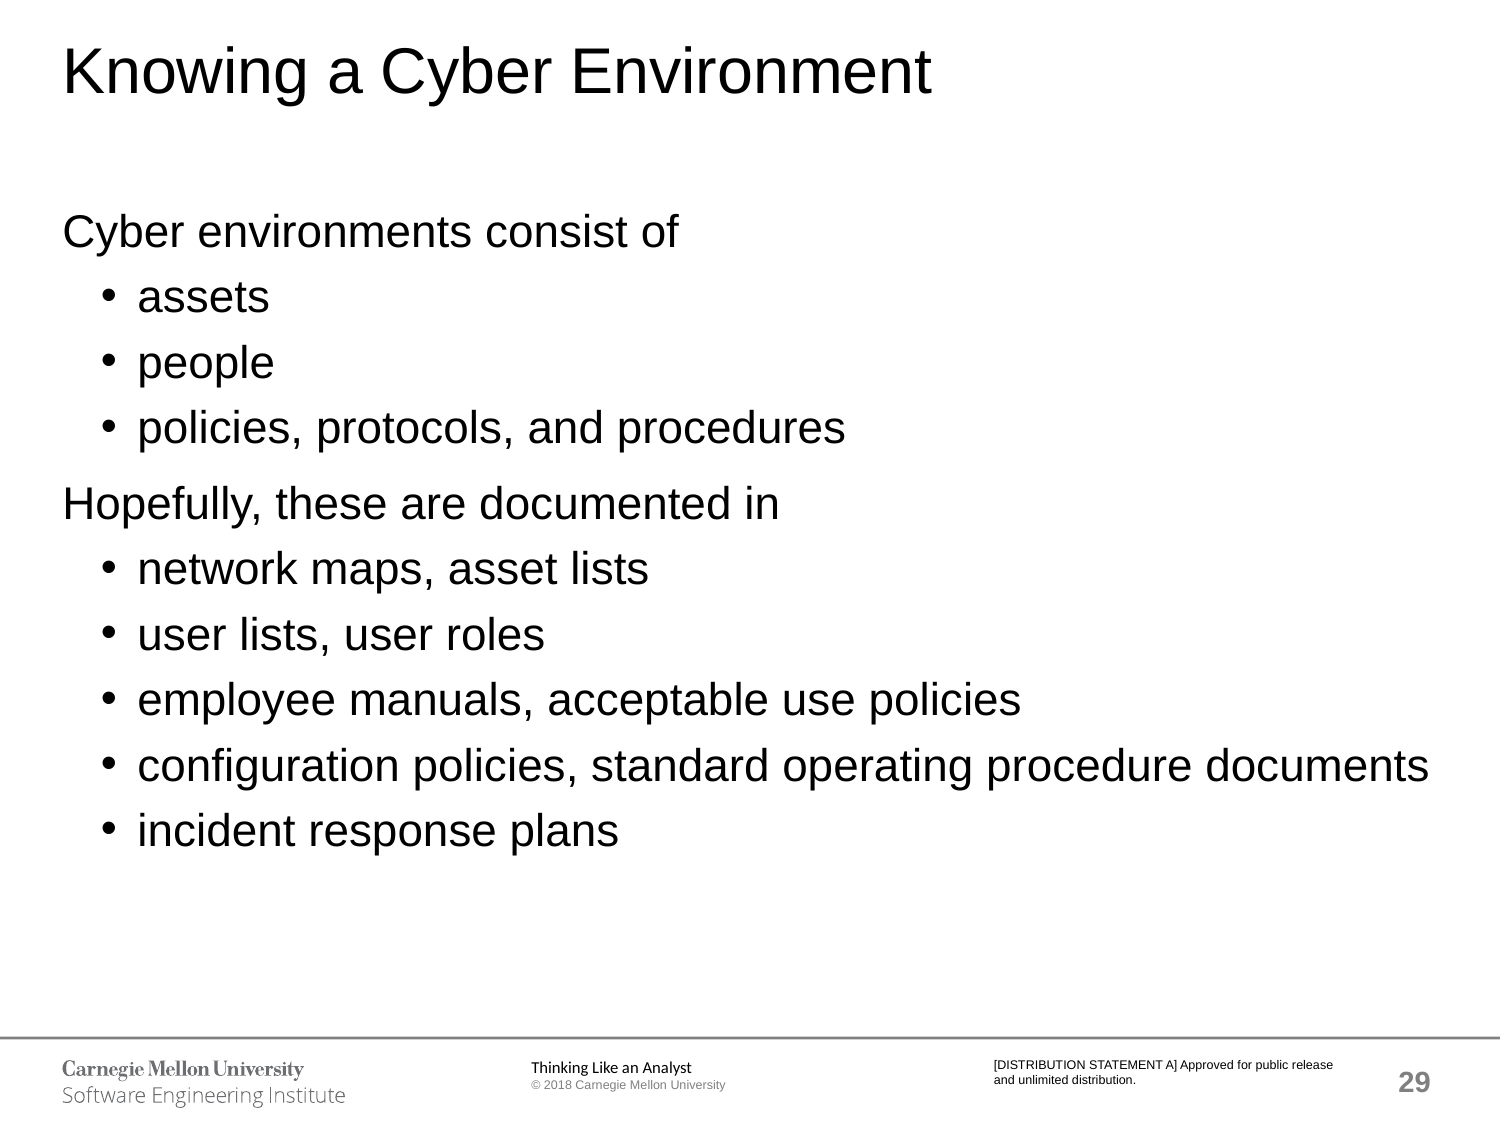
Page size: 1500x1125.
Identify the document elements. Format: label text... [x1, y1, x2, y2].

list Cyber environments consist of assets people policies, protocols, and procedures Hopefully, these are documented in network maps, asset lists user lists, user roles employee manuals, acceptable use policies configuration policies, standard operating procedure documents incident response plans [62, 201, 1431, 1000]
title Knowing a Cyber Environment [62, 37, 1338, 182]
